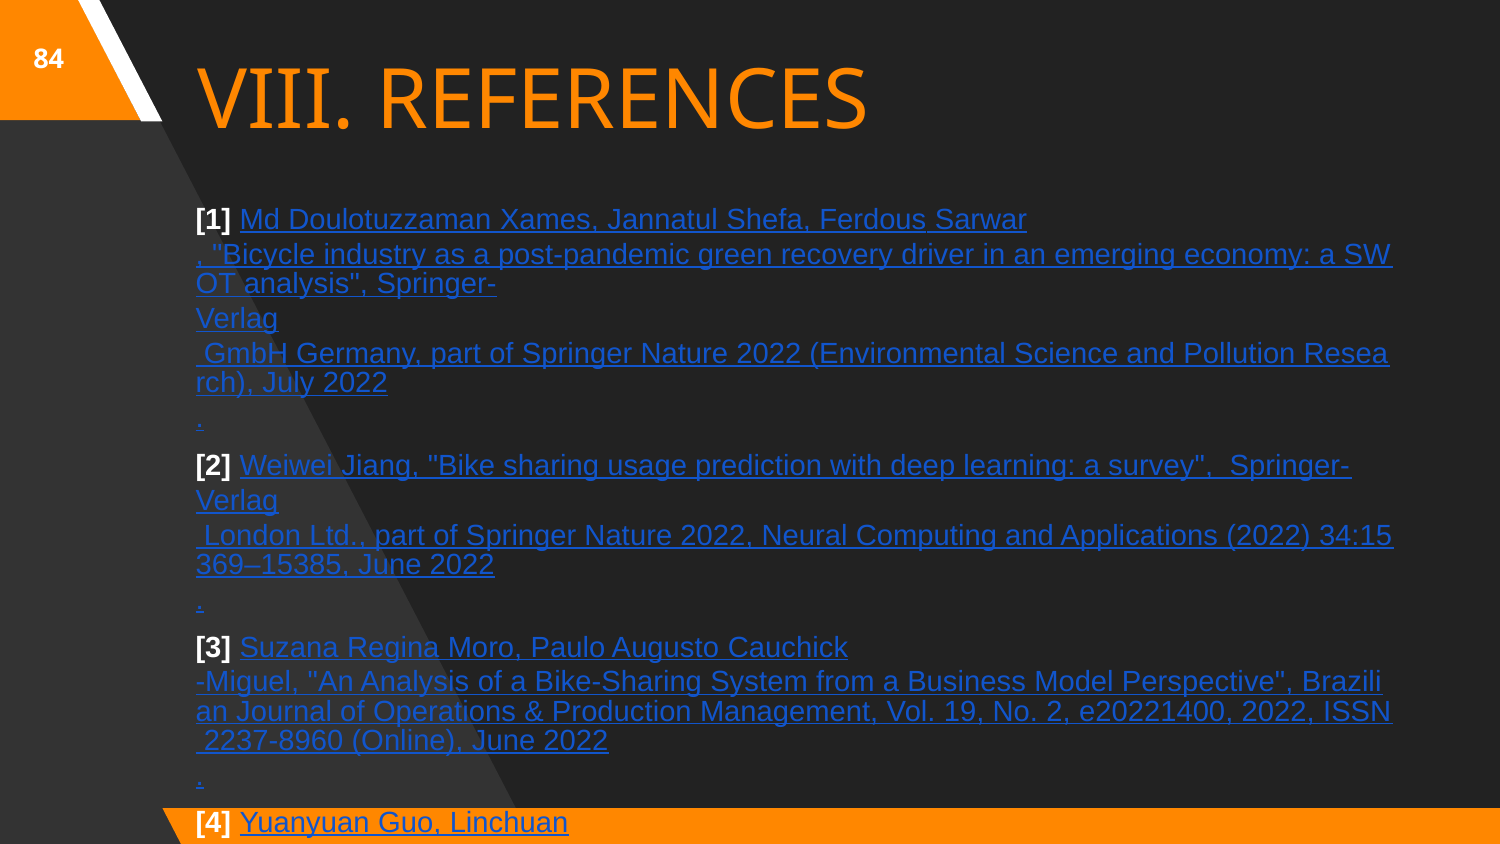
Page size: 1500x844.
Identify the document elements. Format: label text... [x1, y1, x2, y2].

slide_number 84 [0, 0, 98, 121]
title VIII. REFERENCES [183, 32, 1278, 159]
text_box [1] Md Doulotuzzaman Xames, Jannatul Shefa, Ferdous Sarwar, "Bicycle industry as a post‑pandemic green recovery driver in an emerging economy: a SWOT analysis", Springer-Verlag GmbH Germany, part of Springer Nature 2022 (Environmental Science and Pollution Research), July 2022. [2] Weiwei Jiang, "Bike sharing usage prediction with deep learning: a survey", Springer-Verlag London Ltd., part of Springer Nature 2022, Neural Computing and Applications (2022) 34:15369–15385, June 2022. [3] Suzana Regina Moro, Paulo Augusto Cauchick-Miguel, "An Analysis of a Bike-Sharing System from a Business Model Perspective", Brazilian Journal of Operations & Production Management, Vol. 19, No. 2, e20221400, 2022, ISSN 2237-8960 (Online), June 2022. [4] Yuanyuan Guo, Linchuan Yang, Yang Chen, "Bike Share Usage and the Built Environment: A Review", Frontiers in Public Health (www.frontiersin.org), Volume 10, Article 848169, February 2022. [180, 185, 1412, 788]
